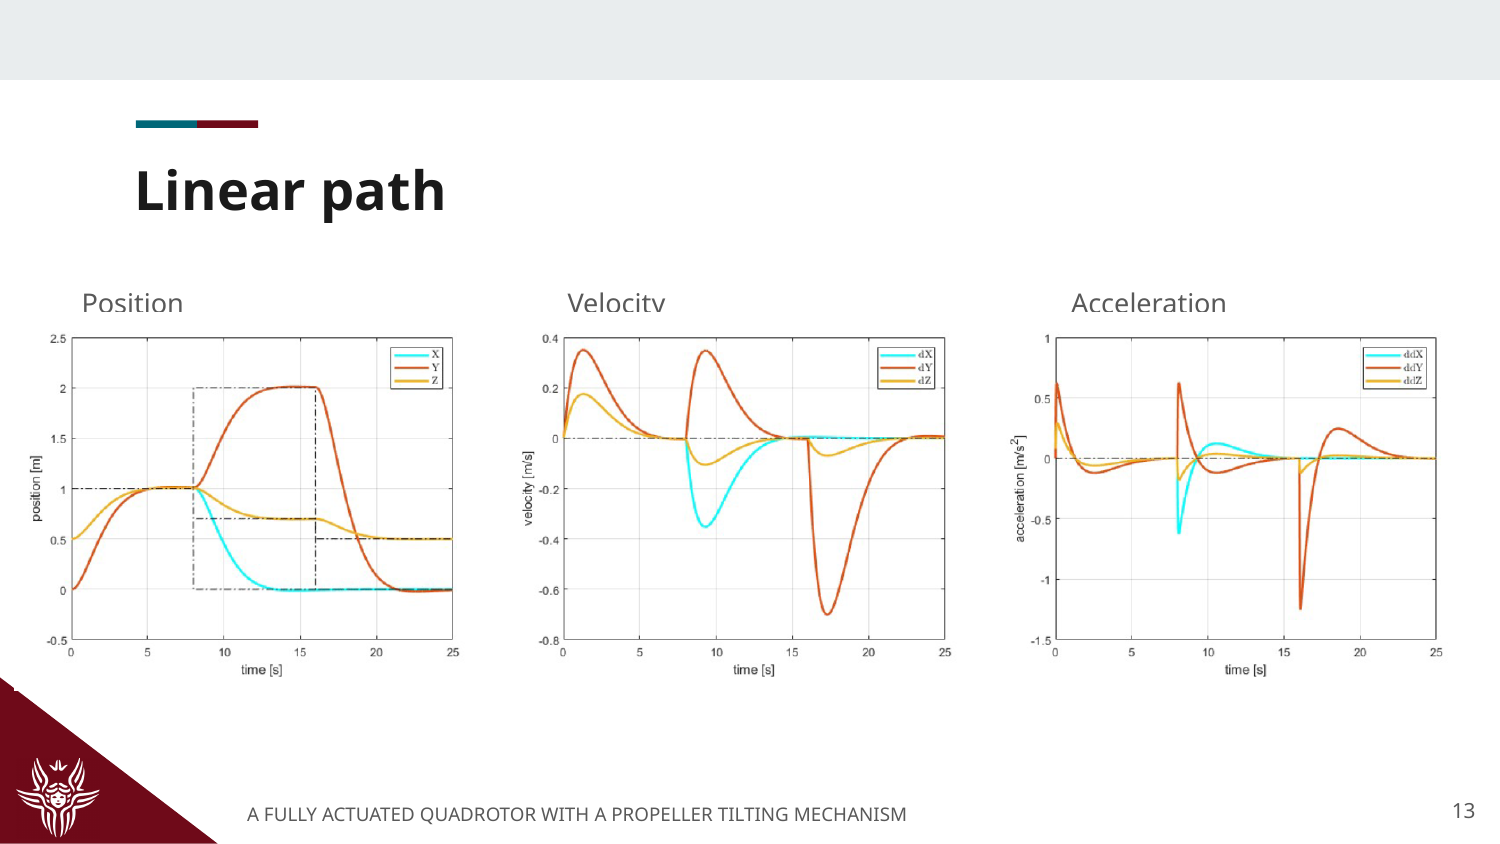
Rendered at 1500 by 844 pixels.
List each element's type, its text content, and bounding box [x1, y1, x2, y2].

text_box Velocity [552, 279, 872, 311]
text_box Acceleration [1056, 279, 1329, 311]
text_box Position [66, 279, 309, 311]
subtitle A FULLY ACTUATED QUADROTOR WITH A PROPELLER TILTING MECHANISM [232, 783, 1193, 839]
slide_number 13 [1400, 779, 1491, 844]
picture [16, 758, 100, 839]
title Linear path [119, 141, 1381, 230]
picture [14, 312, 1461, 691]
